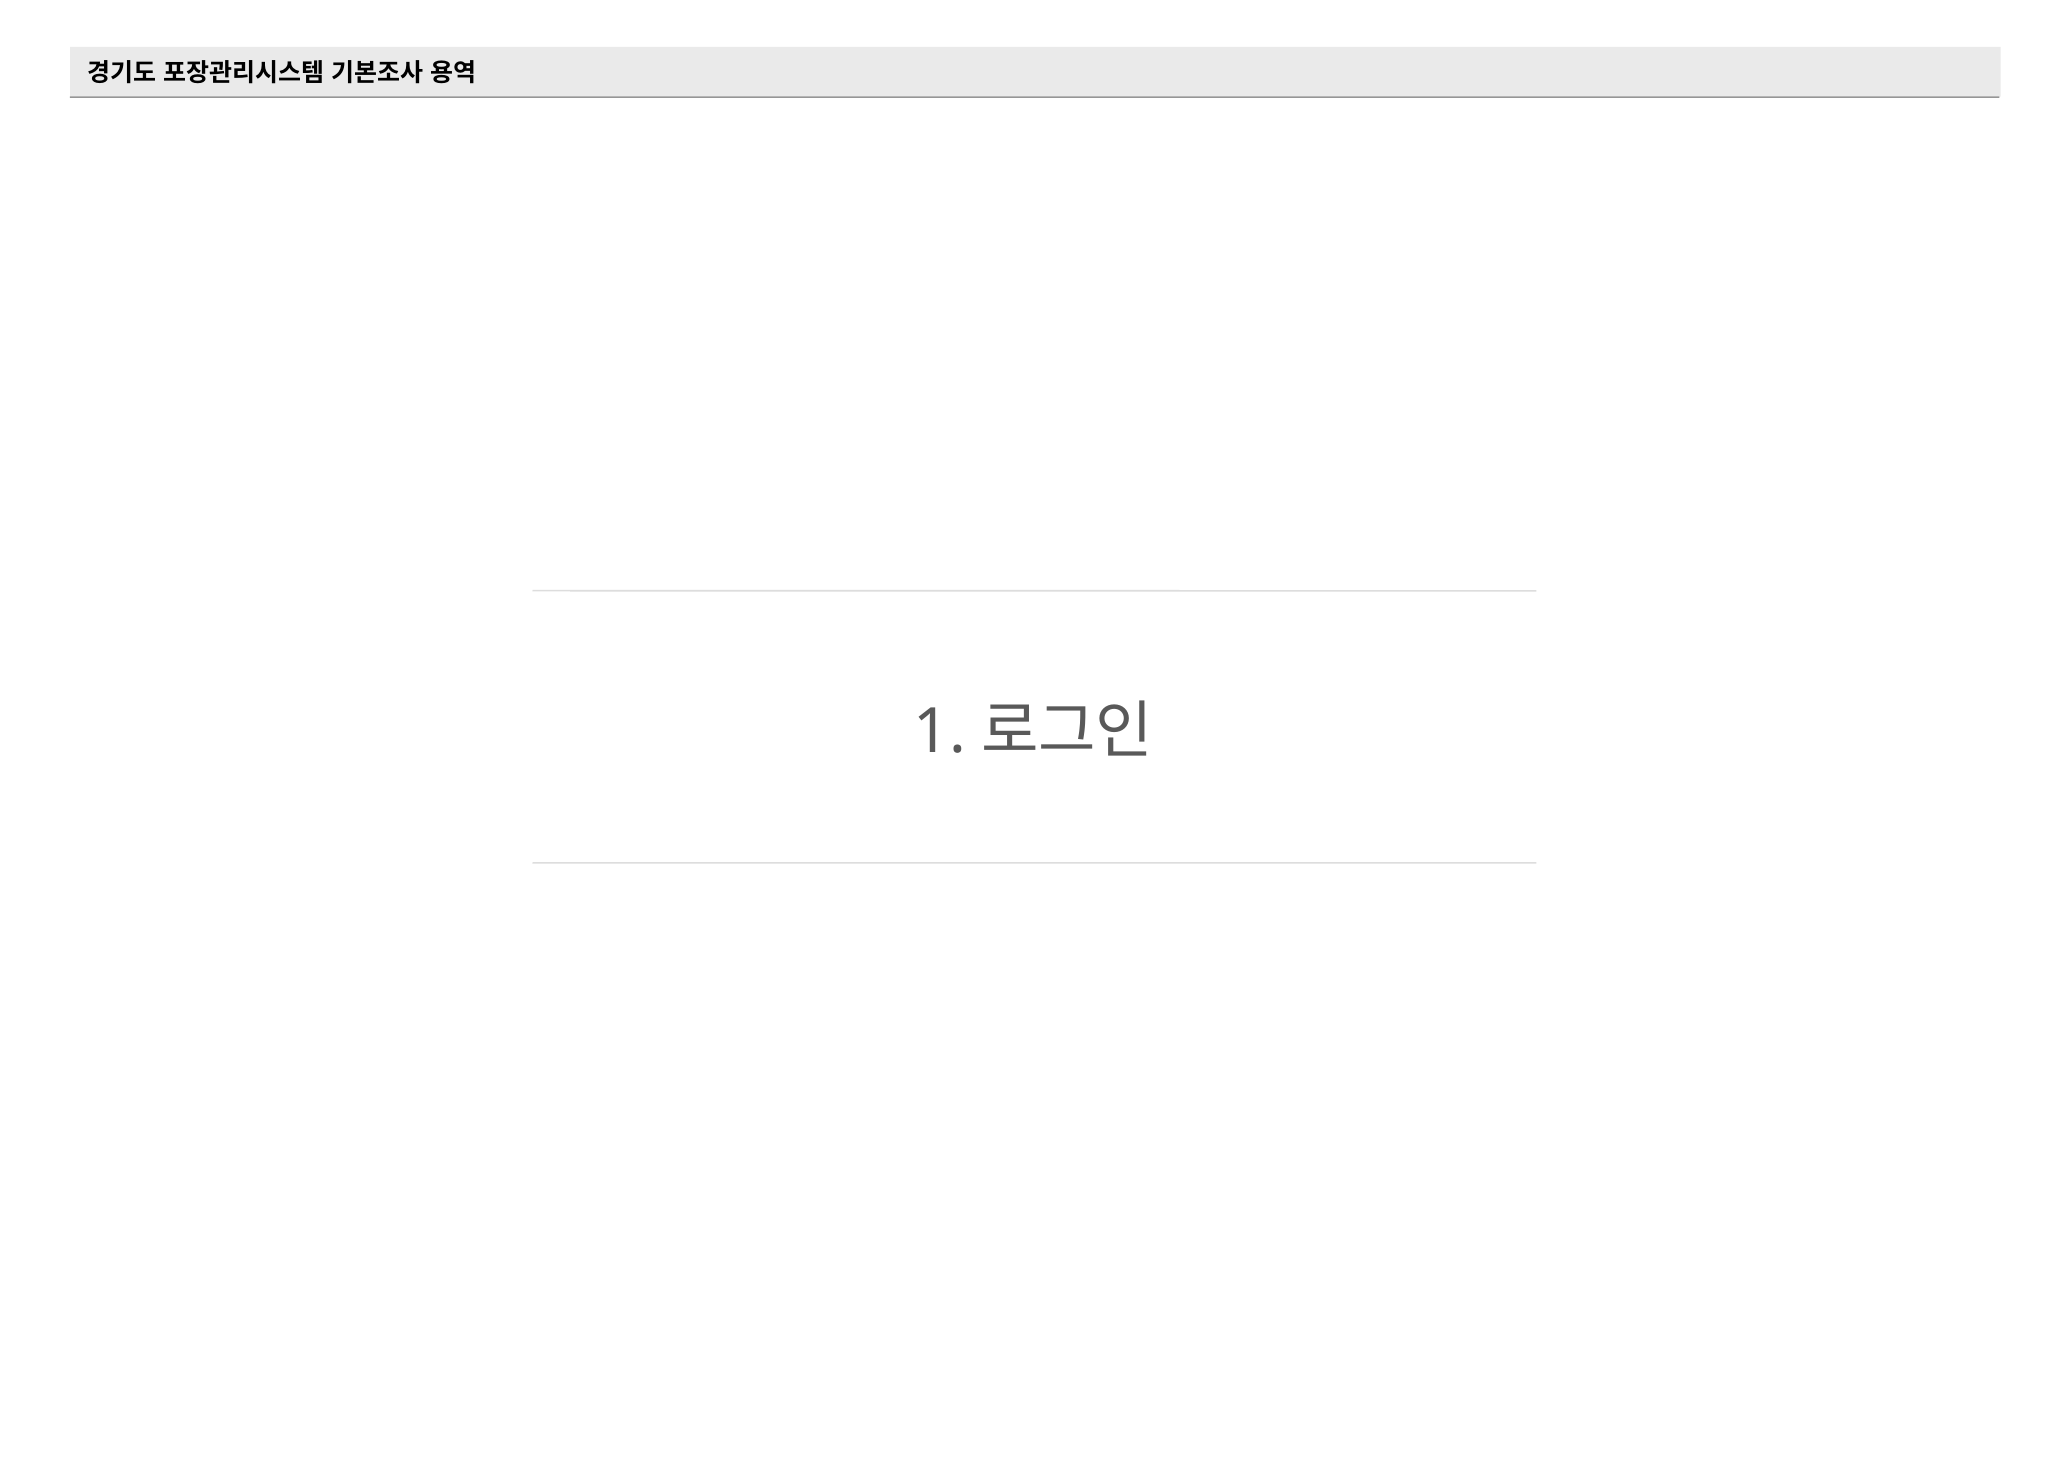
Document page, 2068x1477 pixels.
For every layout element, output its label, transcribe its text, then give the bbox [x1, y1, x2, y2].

title 1.로그인 [579, 592, 1488, 863]
